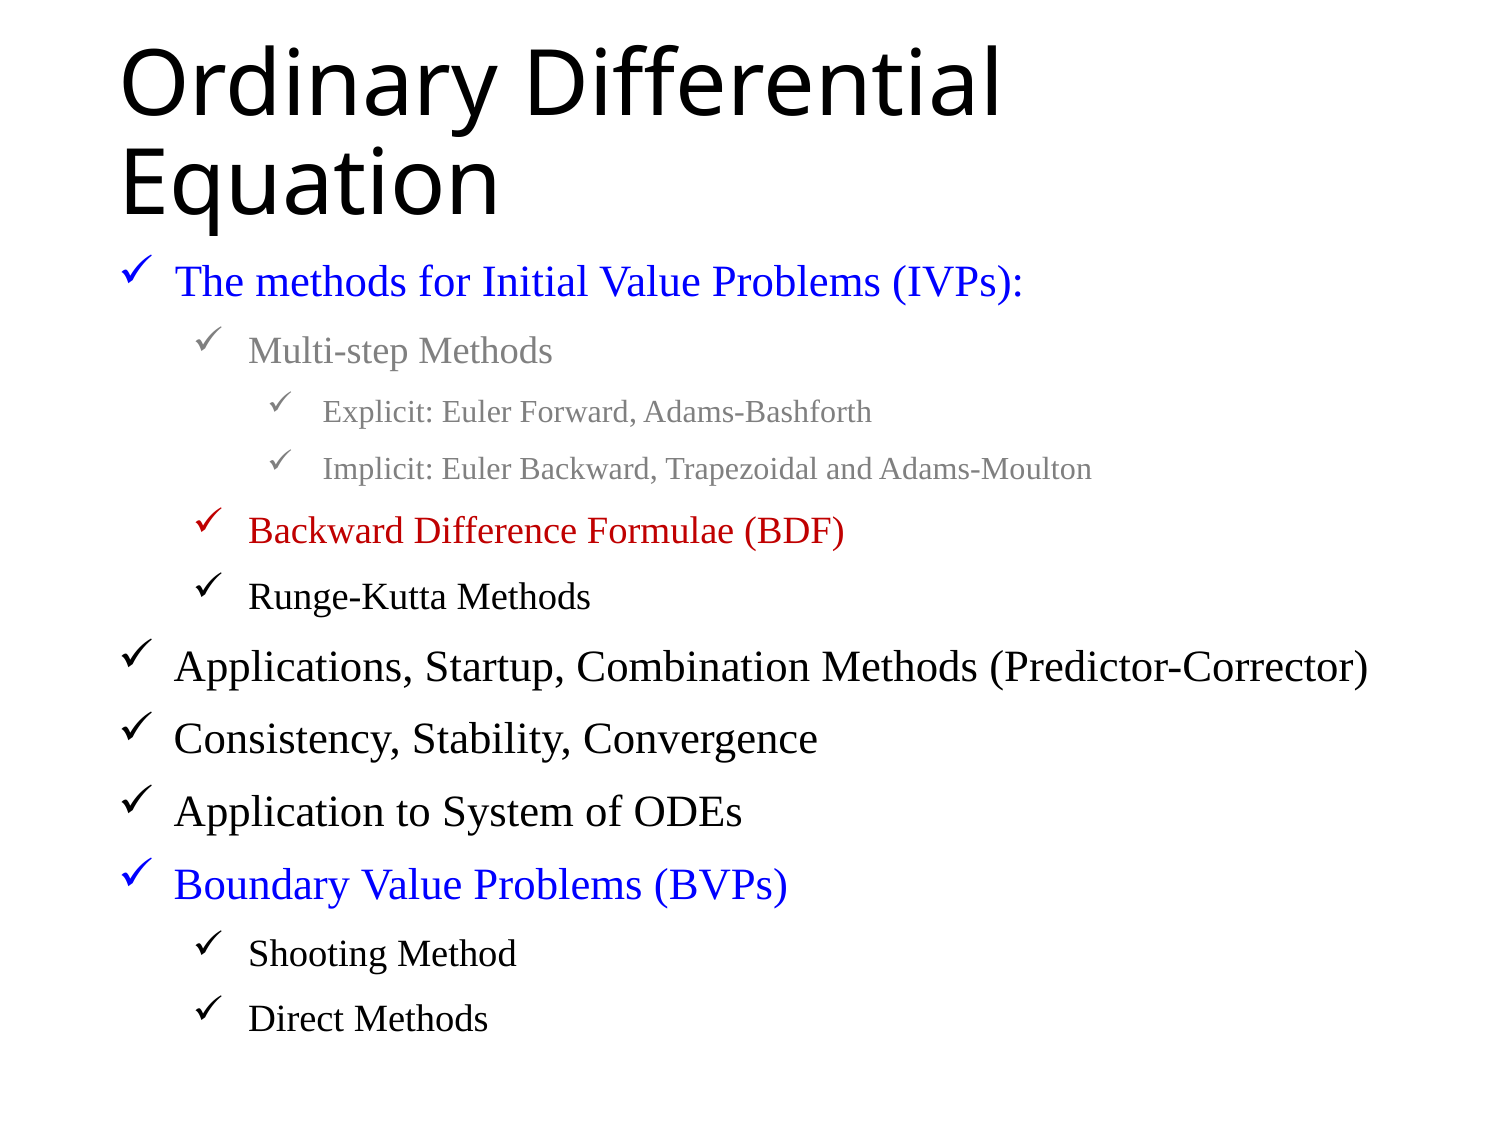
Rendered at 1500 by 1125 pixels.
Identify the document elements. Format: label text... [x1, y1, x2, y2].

list The methods for Initial Value Problems (IVPs): Multi-step Methods Explicit: Euler Forward, Adams-Bashforth Implicit: Euler Backward, Trapezoidal and Adams-Moulton Backward Difference Formulae (BDF) Runge-Kutta Methods Applications, Startup, Combination Methods (Predictor-Corrector) Consistency, Stability, Convergence Application to System of ODEs Boundary Value Problems (BVPs) Shooting Method Direct Methods [103, 244, 1397, 1080]
title Ordinary Differential Equation [103, 59, 1397, 212]
